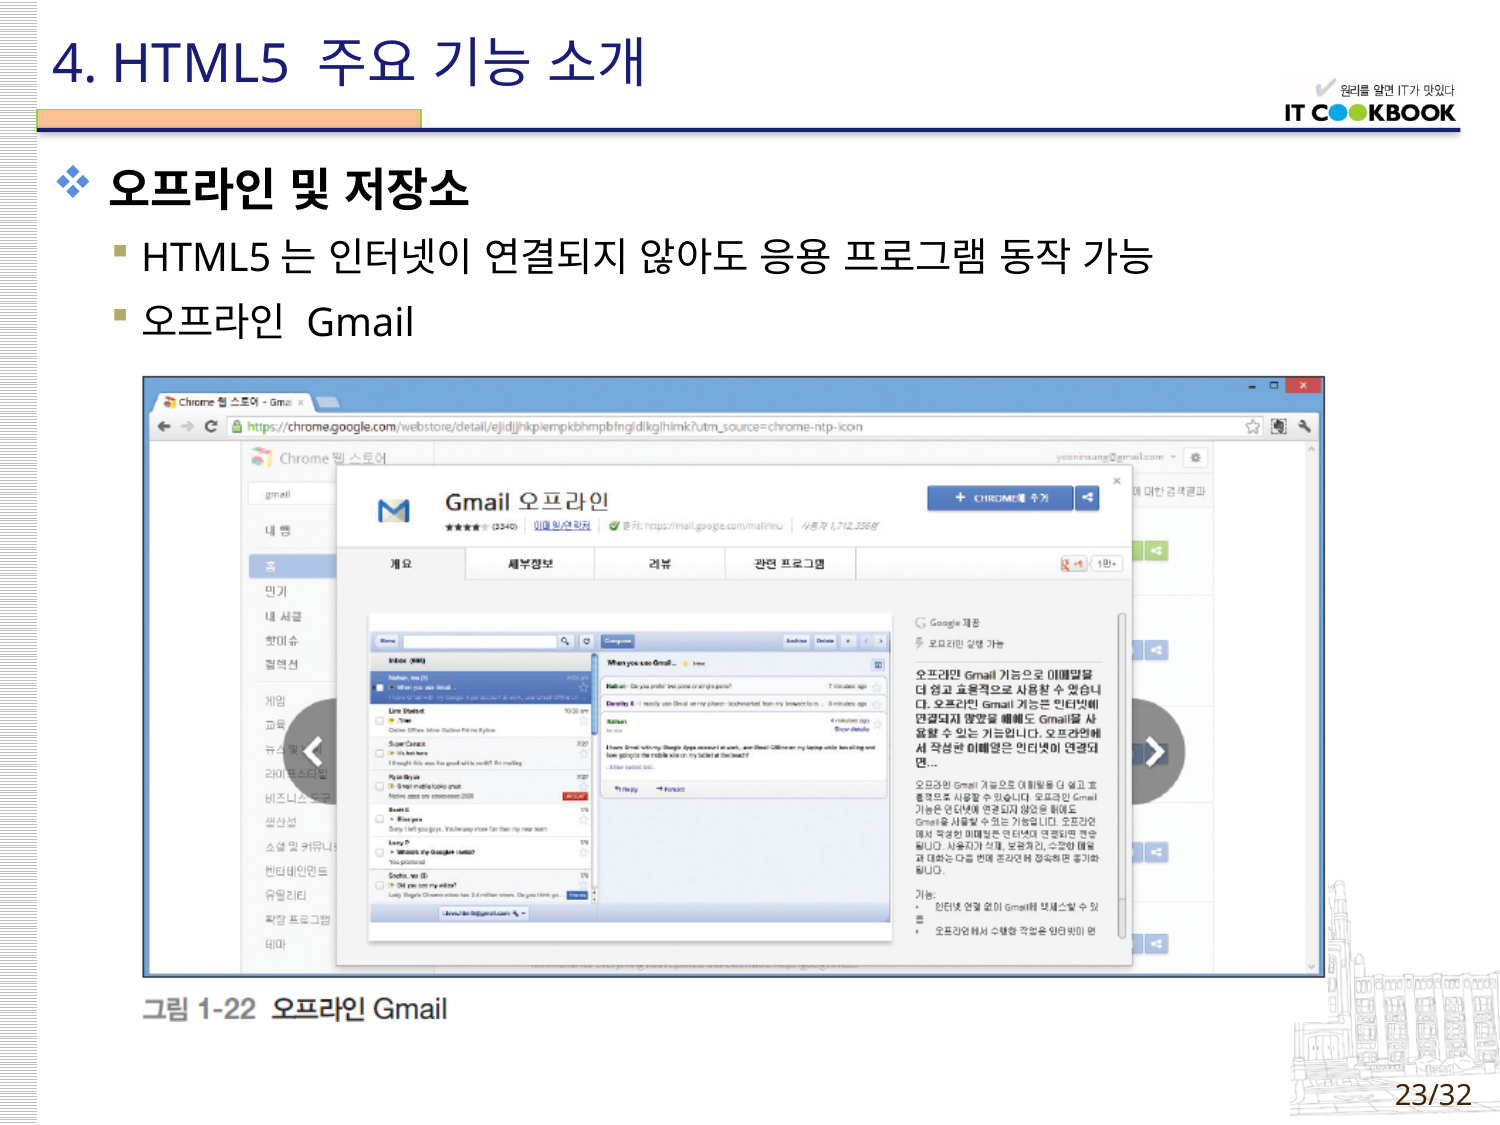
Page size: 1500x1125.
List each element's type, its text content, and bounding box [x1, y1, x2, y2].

list 오프라인 및 저장소 HTML5는 인터넷이 연결되지 않아도 응용 프로그램 동작 가능 오프라인 Gmail [37, 152, 1463, 1091]
picture [1290, 874, 1500, 1125]
picture [1281, 75, 1459, 123]
title 4. HTML5 주요 기능 소개 [37, 13, 1278, 109]
picture [137, 372, 1329, 1023]
